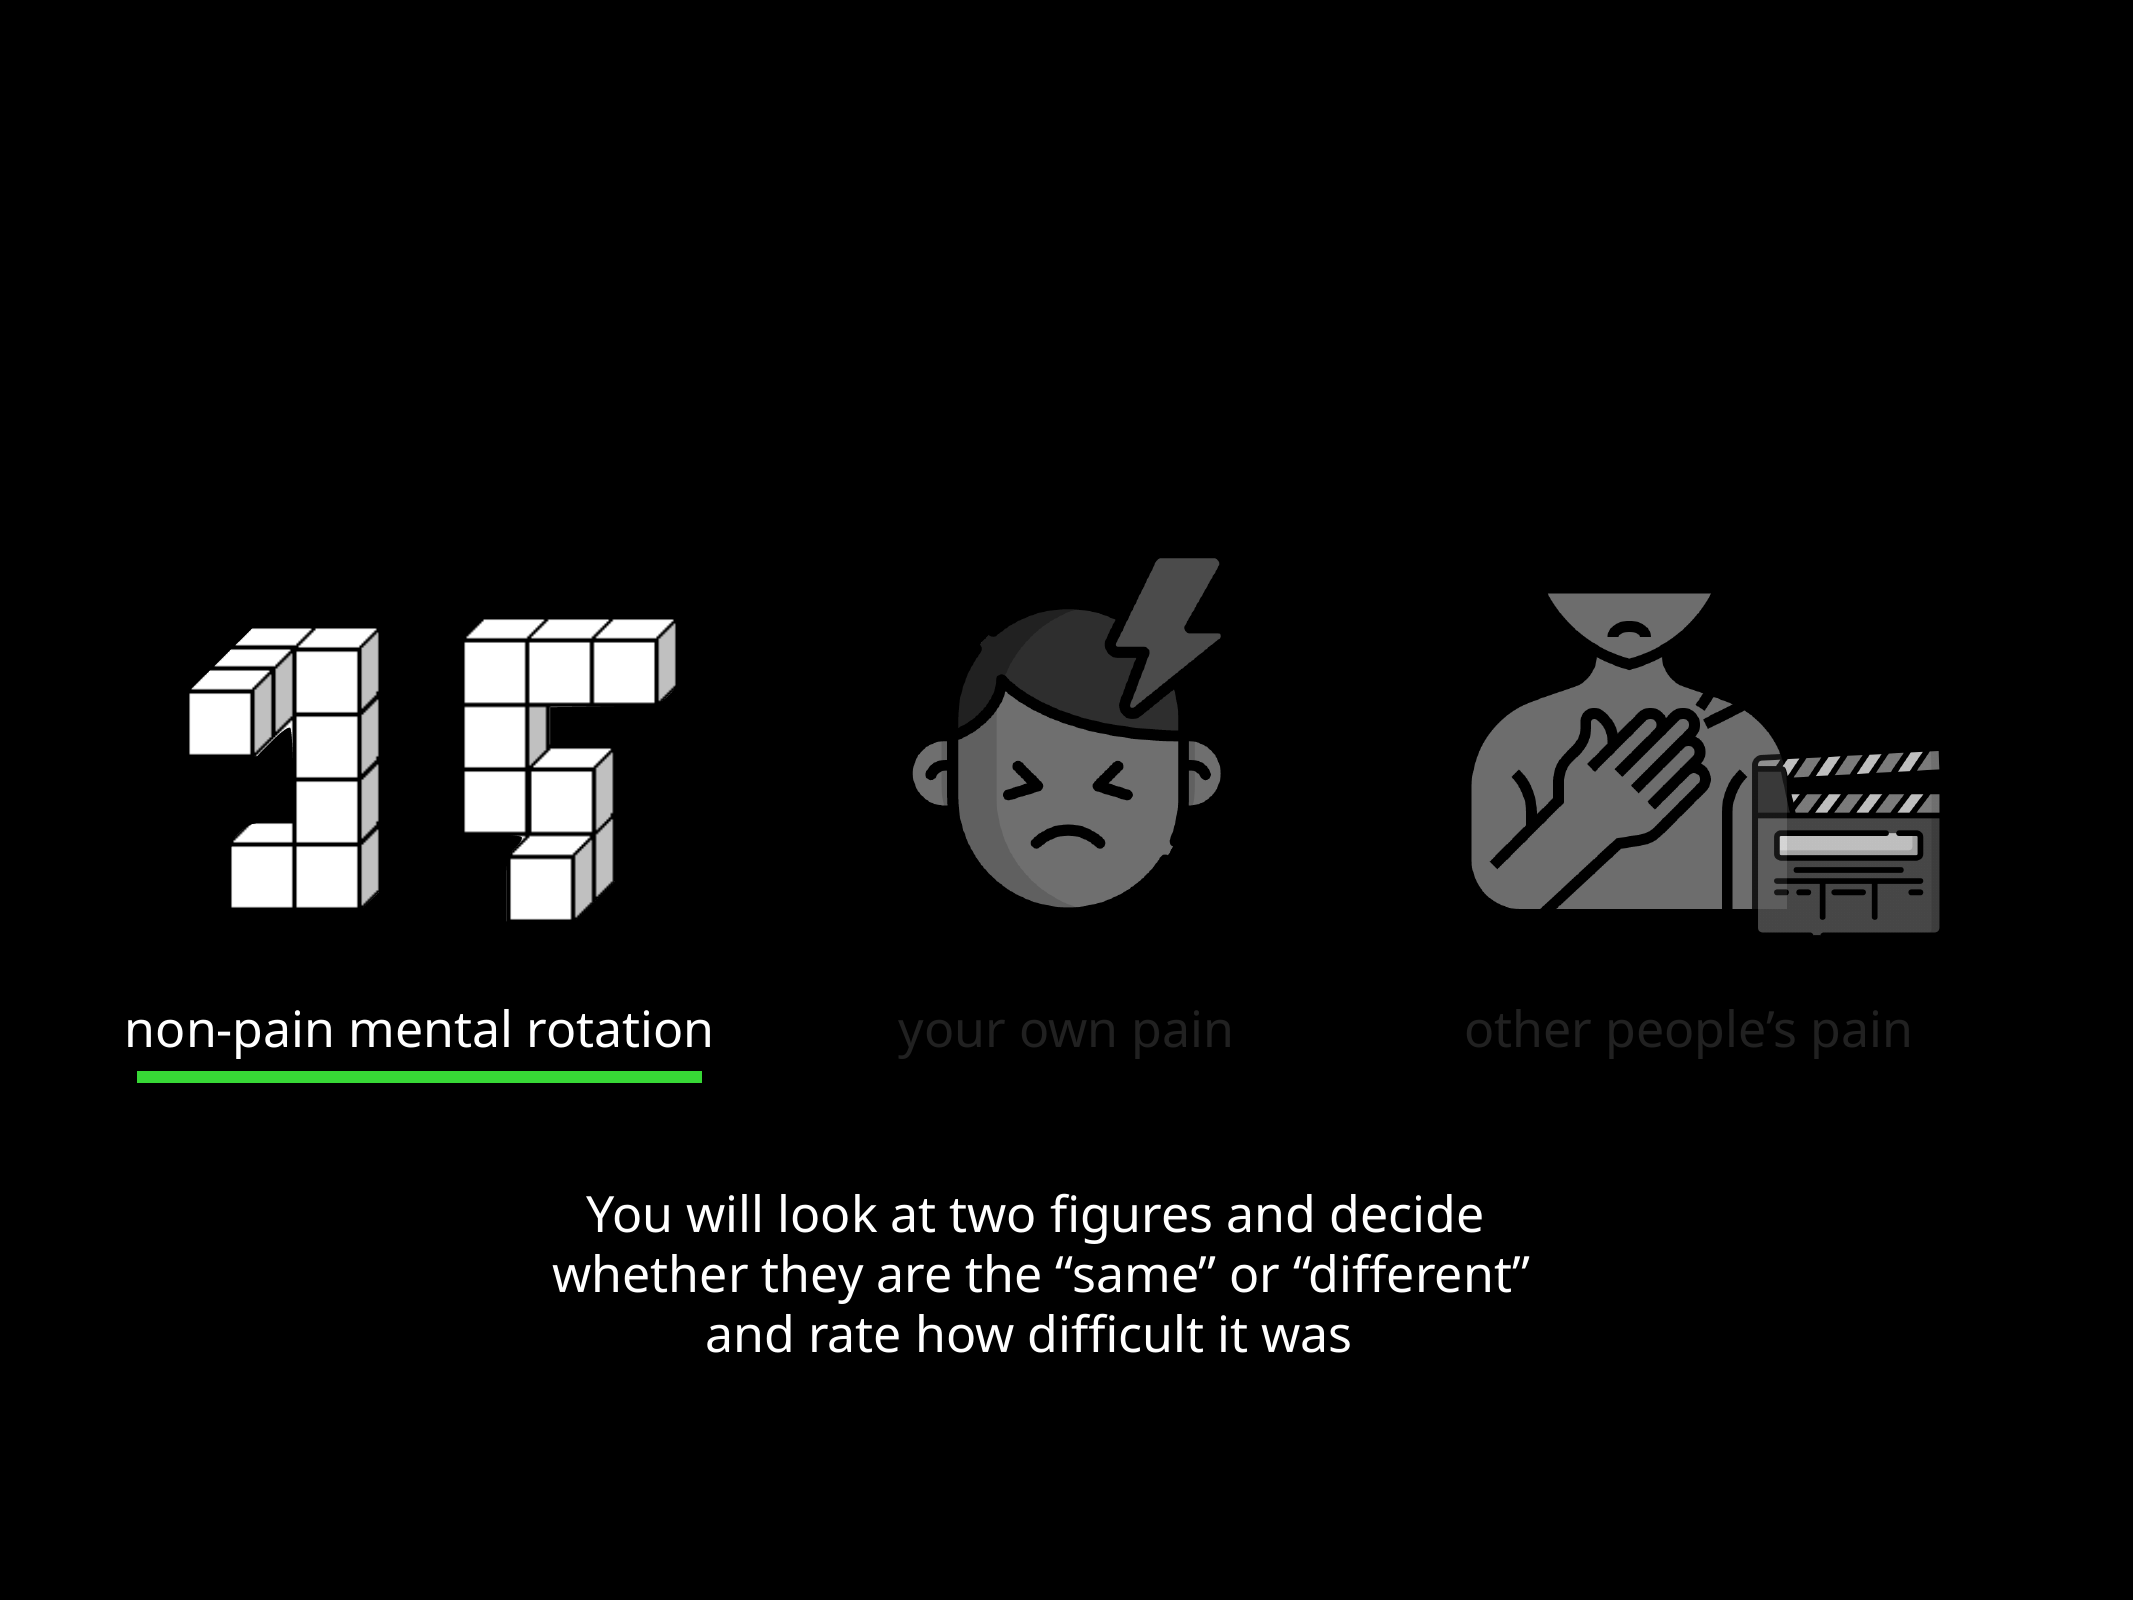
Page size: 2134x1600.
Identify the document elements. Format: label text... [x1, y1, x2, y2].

text_box You will look at two figures and decide whether they are the “same” or “different” and rate how difficult it was [544, 1173, 1540, 1371]
picture [1455, 577, 1946, 938]
picture [460, 618, 678, 922]
text_box other people’s pain [1456, 988, 1922, 1066]
picture [188, 627, 381, 910]
text_box non-pain mental rotation [116, 988, 724, 1066]
text_box your own pain [890, 988, 1243, 1066]
picture [881, 547, 1252, 918]
